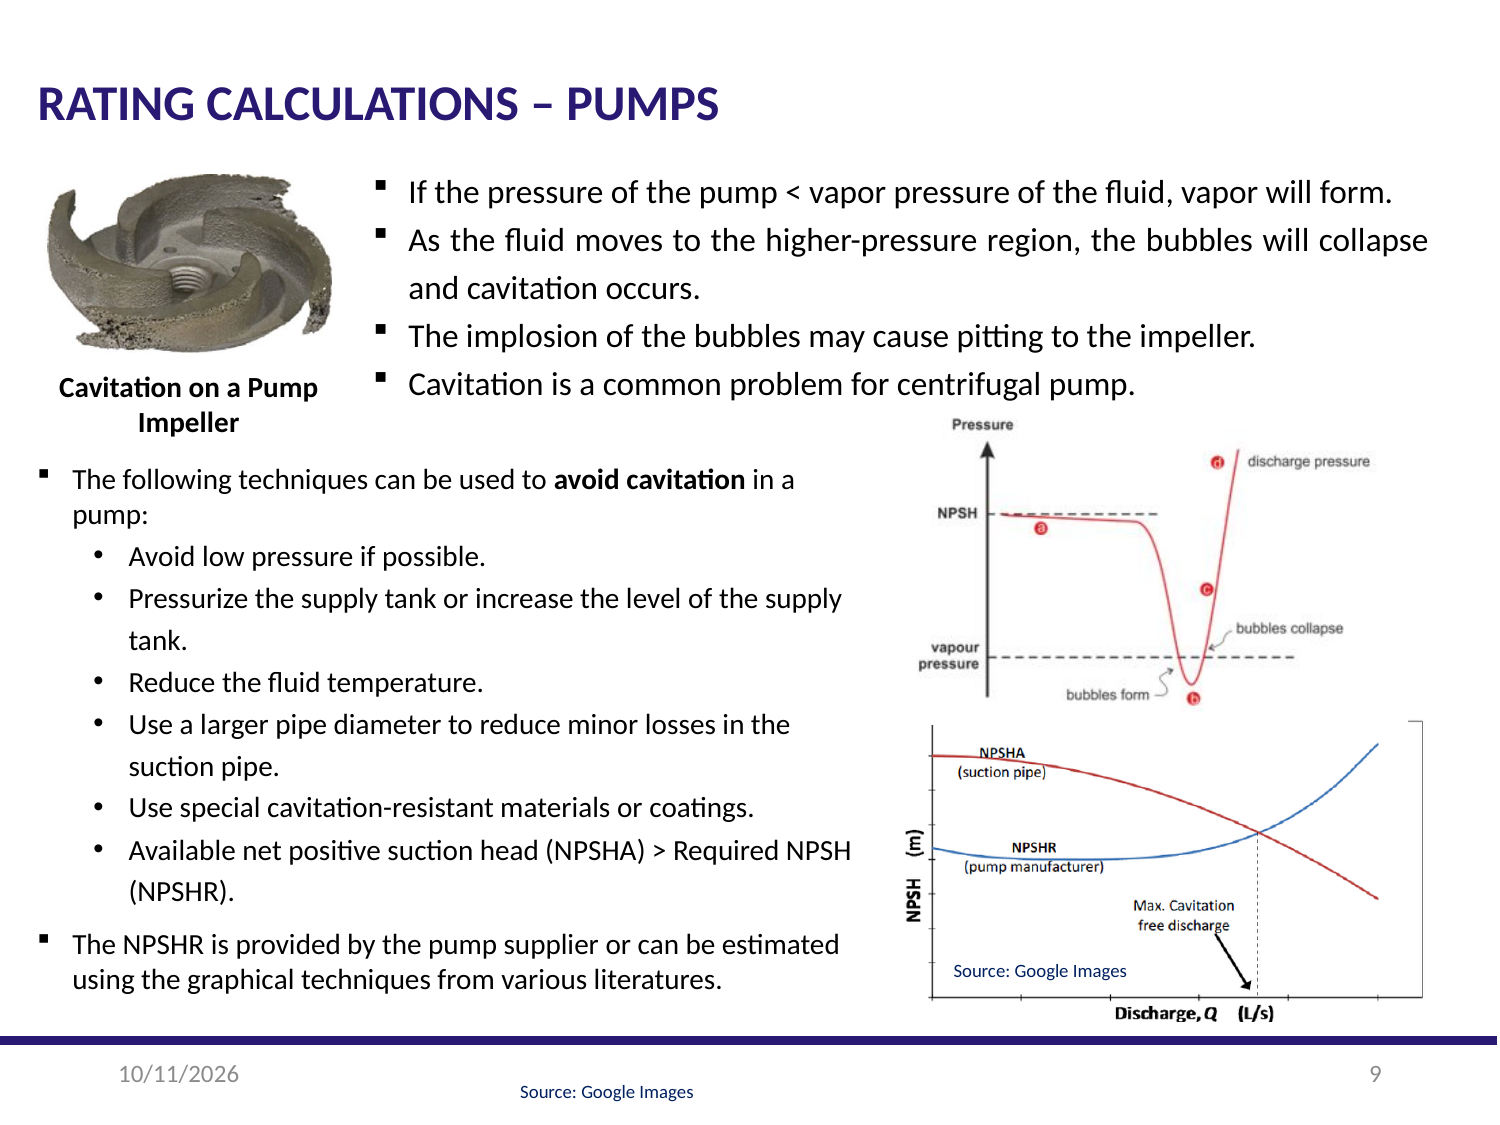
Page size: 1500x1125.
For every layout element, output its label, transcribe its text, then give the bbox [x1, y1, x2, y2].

text_box RATING CALCULATIONS – PUMPS [22, 63, 1397, 139]
text_box Cavitation on a Pump Impeller [36, 361, 342, 446]
text_box The NPSHR is provided by the pump supplier or can be estimated using the graphical techniques from various literatures. [22, 917, 881, 1003]
slide_number 9 [1059, 1045, 1397, 1103]
text_box If the pressure of the pump < vapor pressure of the fluid, vapor will form. As the fluid moves to the higher-pressure region, the bubbles will collapse and cavitation occurs. The implosion of the bubbles may cause pitting to the impeller. Cavitation is a common problem for centrifugal pump. [358, 154, 1445, 409]
text_box Source: Google Images [505, 1072, 709, 1110]
text_box The following techniques can be used to avoid cavitation in a pump: Avoid low pressure if possible. Pressurize the supply tank or increase the level of the supply tank. Reduce the fluid temperature. Use a larger pipe diameter to reduce minor losses in the suction pipe. Use special cavitation-resistant materials or coatings. Available net positive suction head (NPSHA) > Required NPSH (NPSHR). [22, 452, 881, 915]
picture [898, 404, 1426, 1022]
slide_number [103, 1045, 441, 1103]
picture [44, 174, 333, 353]
